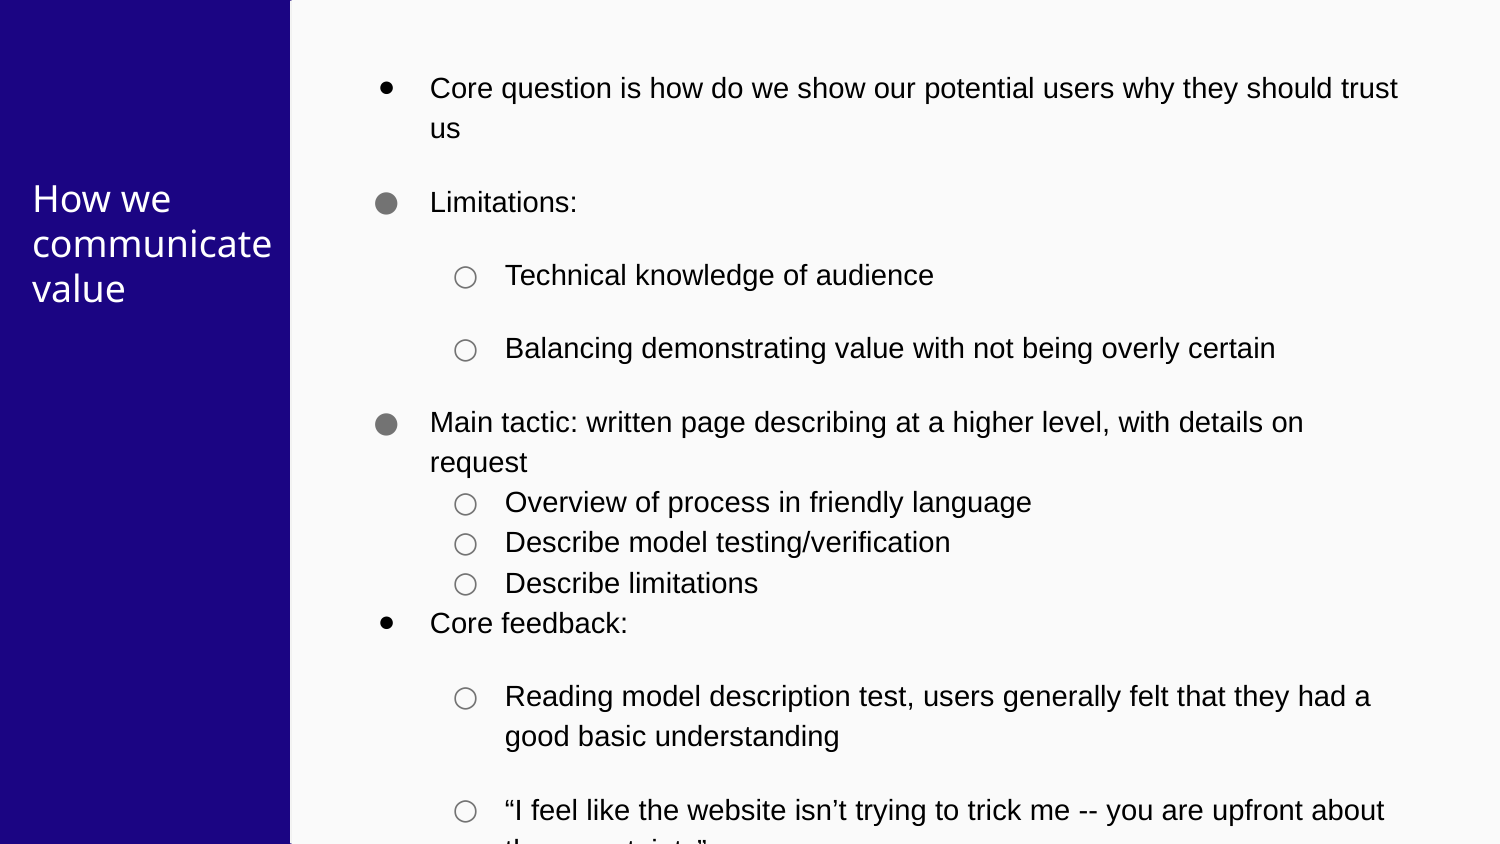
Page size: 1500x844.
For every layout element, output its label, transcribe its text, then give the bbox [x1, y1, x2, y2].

title How we communicate value [17, 58, 320, 427]
text_box Core question is how do we show our potential users why they should trust us Limitations: Technical knowledge of audience Balancing demonstrating value with not being overly certain Main tactic: written page describing at a higher level, with details on request Overview of process in friendly language Describe model testing/verification Describe limitations Core feedback: Reading model description test, users generally felt that they had a good basic understanding “I feel like the website isn’t trying to trick me -- you are upfront about the uncertainty” “Can I use this now?” (I said no) [339, 49, 1425, 795]
